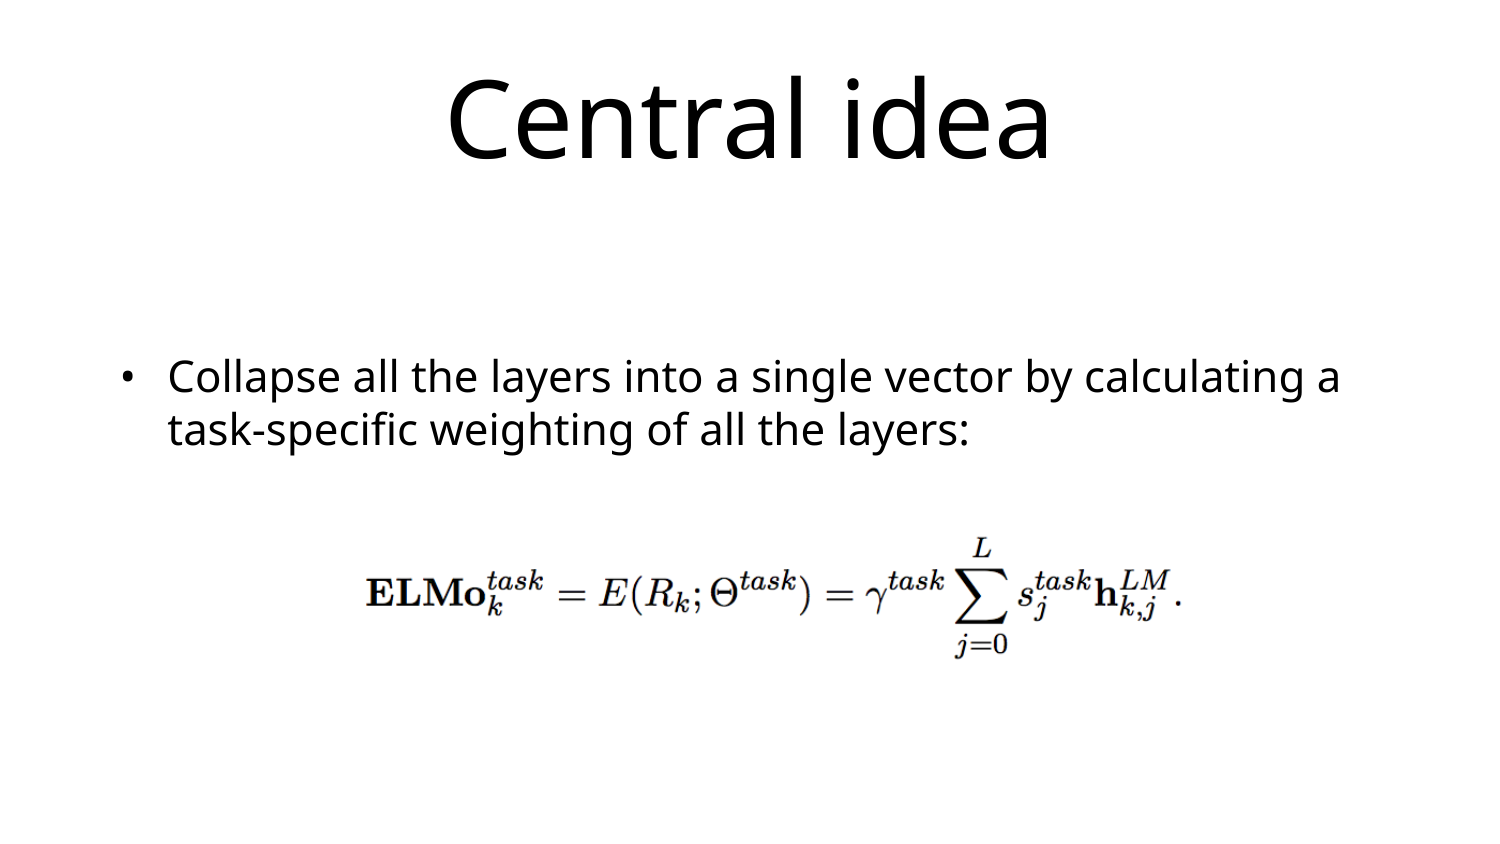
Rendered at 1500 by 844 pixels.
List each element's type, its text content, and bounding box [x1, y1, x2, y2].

list Collapse all the layers into a single vector by calculating a task-specific weighting of all the layers: [109, 344, 1391, 617]
title Central idea [109, 21, 1391, 209]
picture [347, 497, 1222, 665]
